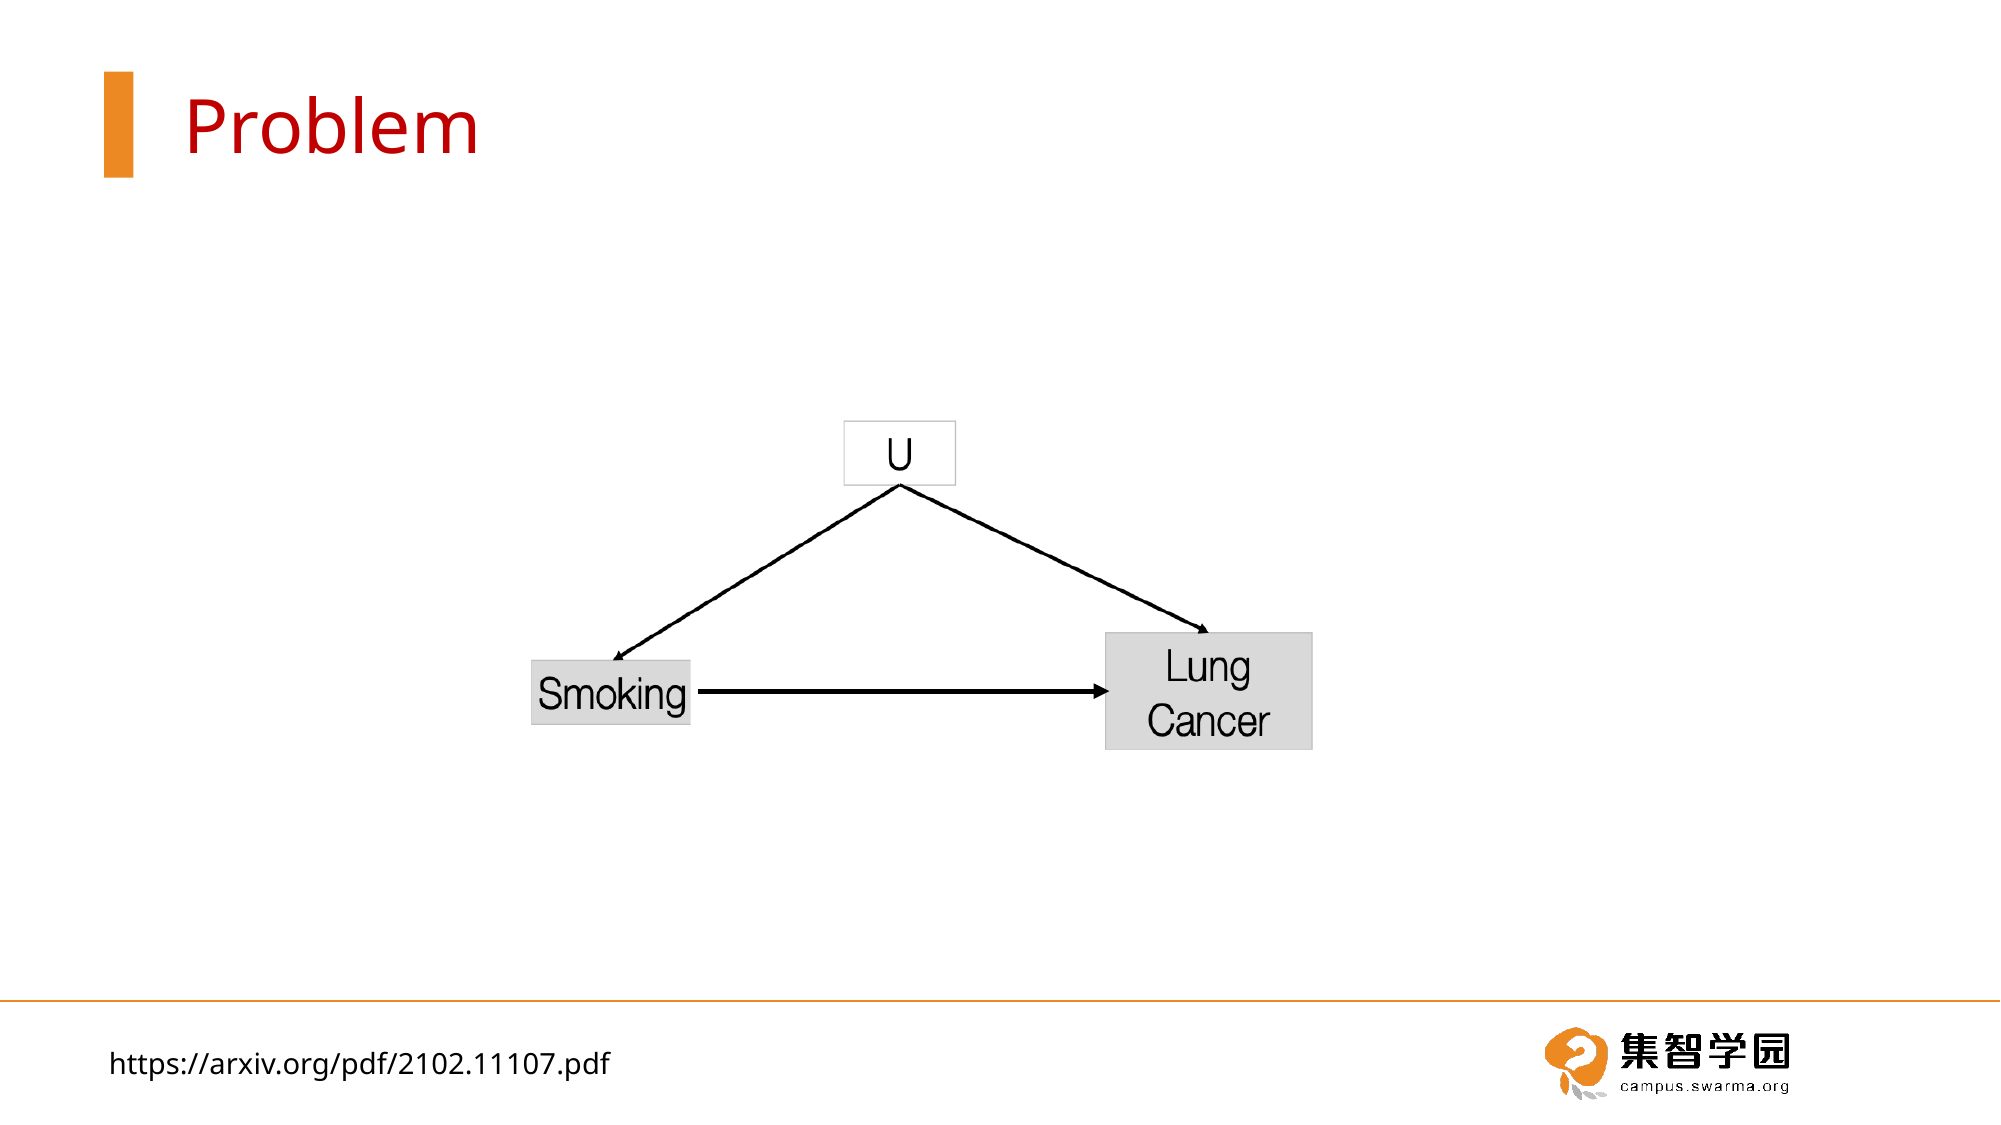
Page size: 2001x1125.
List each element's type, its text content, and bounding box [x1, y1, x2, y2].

text_box https://arxiv.org/pdf/2102.11107.pdf [94, 1038, 1273, 1088]
text_box [103, 70, 135, 179]
picture [1527, 963, 1811, 1125]
text_box Problem [168, 71, 2000, 177]
picture [526, 406, 1330, 773]
